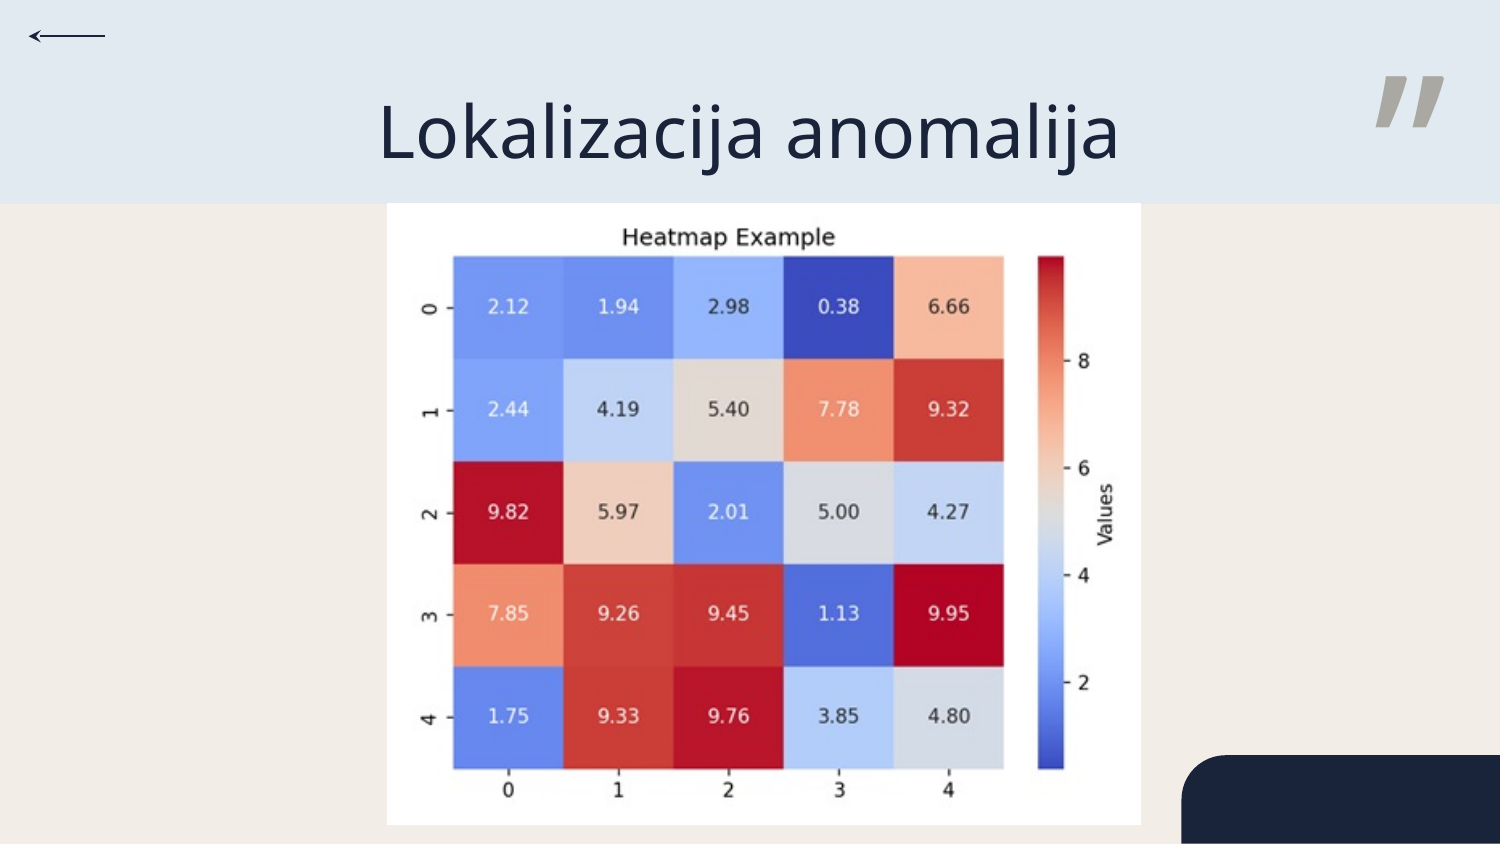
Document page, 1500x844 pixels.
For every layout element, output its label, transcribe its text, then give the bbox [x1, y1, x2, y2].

title Lokalizacija anomalija [116, 87, 1383, 182]
picture [387, 203, 1141, 826]
